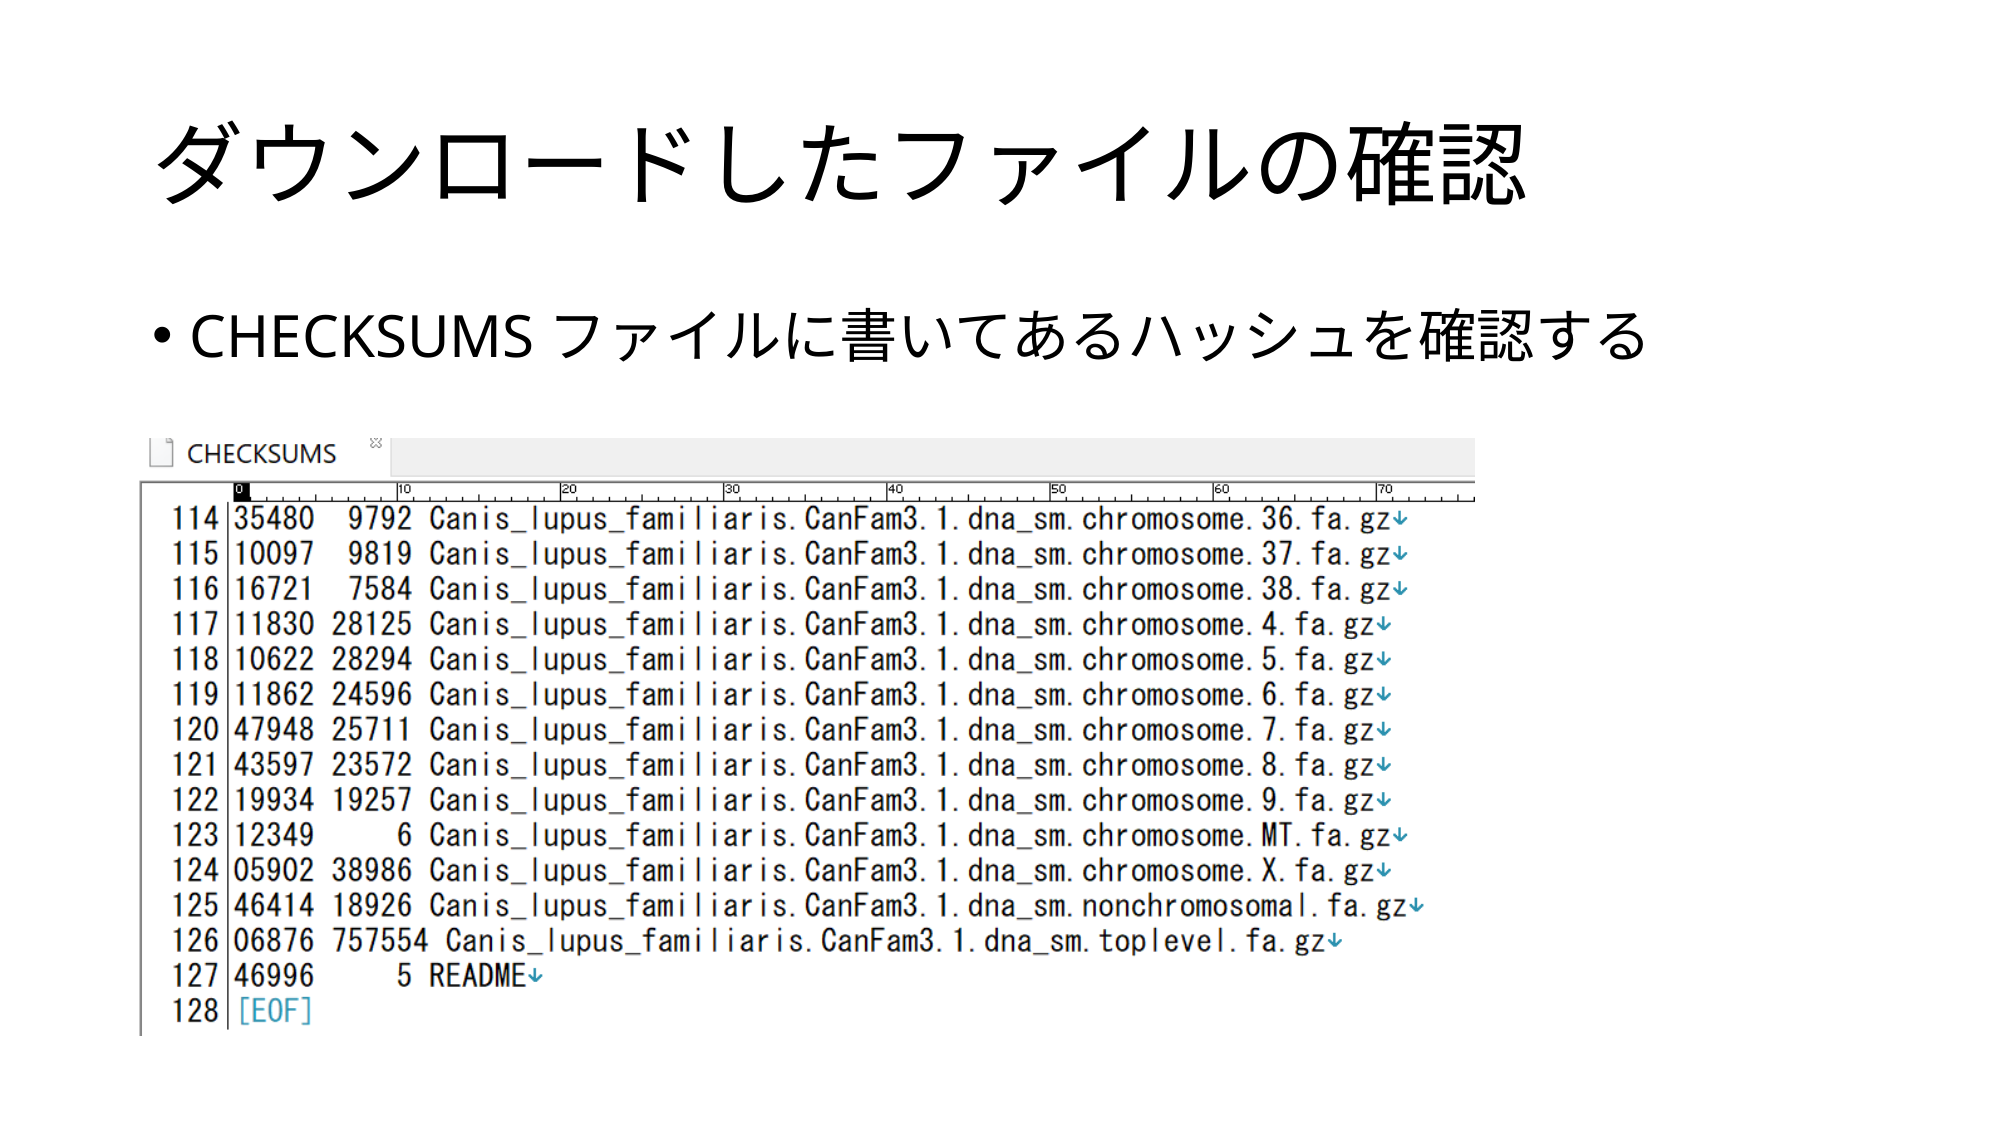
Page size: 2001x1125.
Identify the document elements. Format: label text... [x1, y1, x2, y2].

title ダウンロードしたファイルの確認 [137, 59, 1863, 278]
picture [137, 438, 1475, 1036]
list CHECKSUMSファイルに書いてあるハッシュを確認する [137, 299, 1863, 1014]
